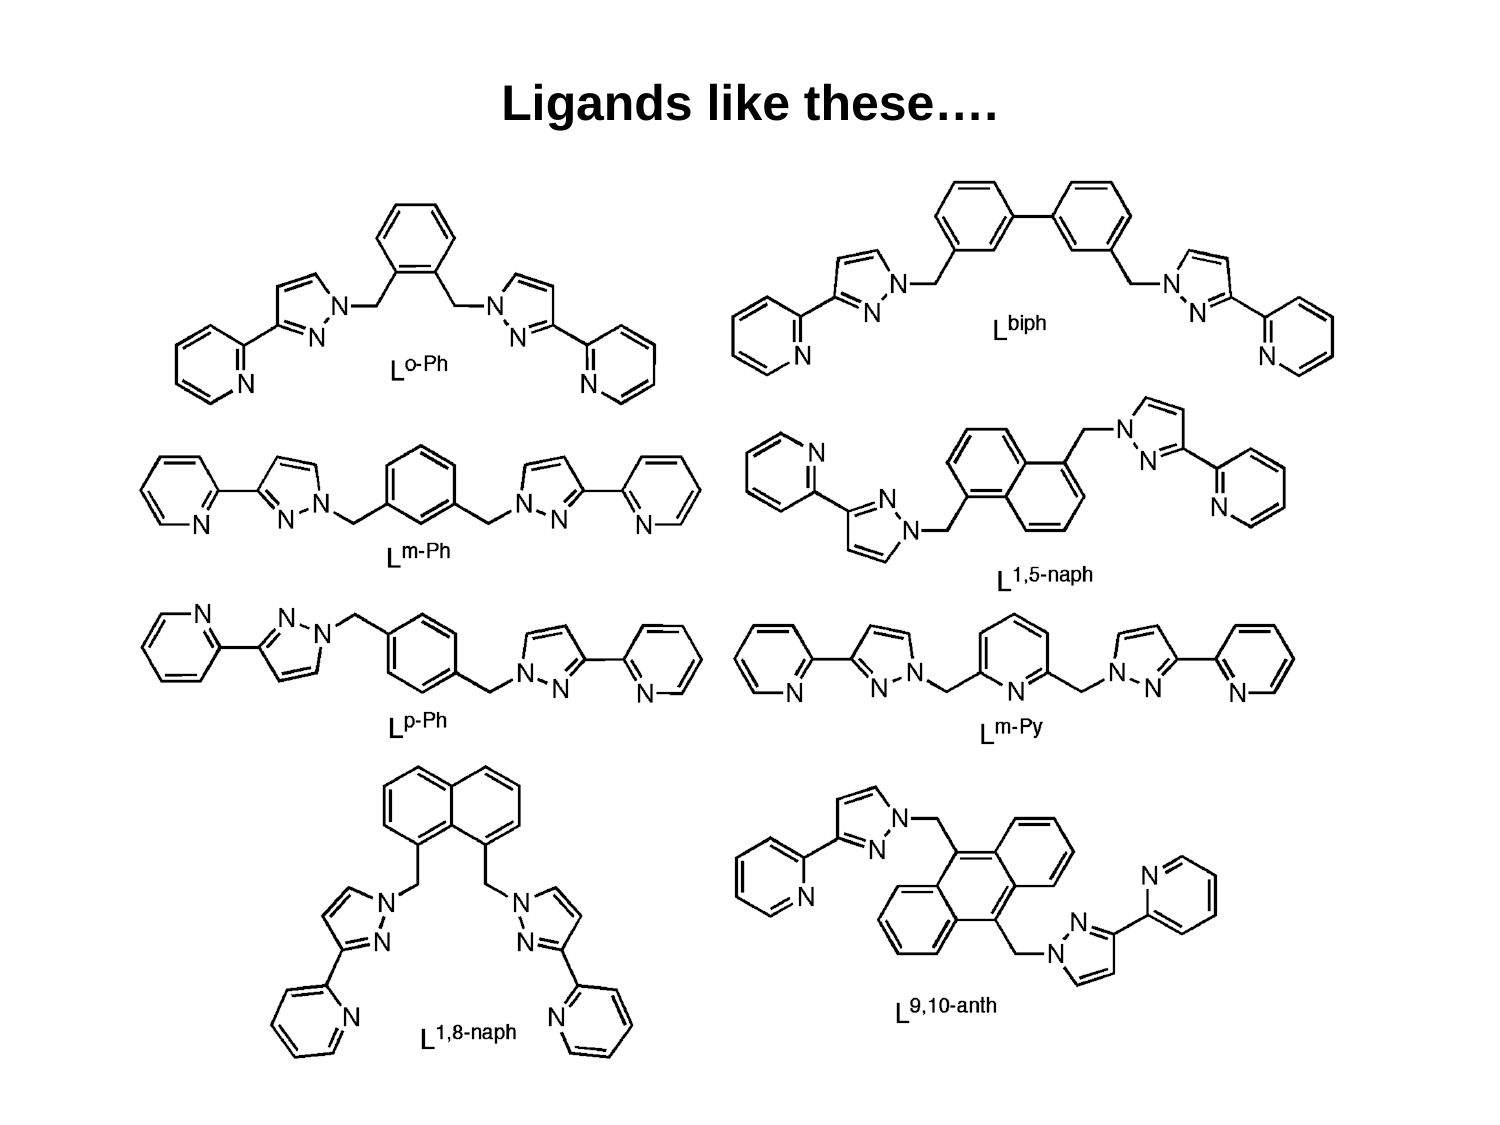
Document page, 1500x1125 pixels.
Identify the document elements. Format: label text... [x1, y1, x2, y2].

picture [134, 170, 1352, 1103]
title Ligands like these…. [75, 30, 1425, 171]
